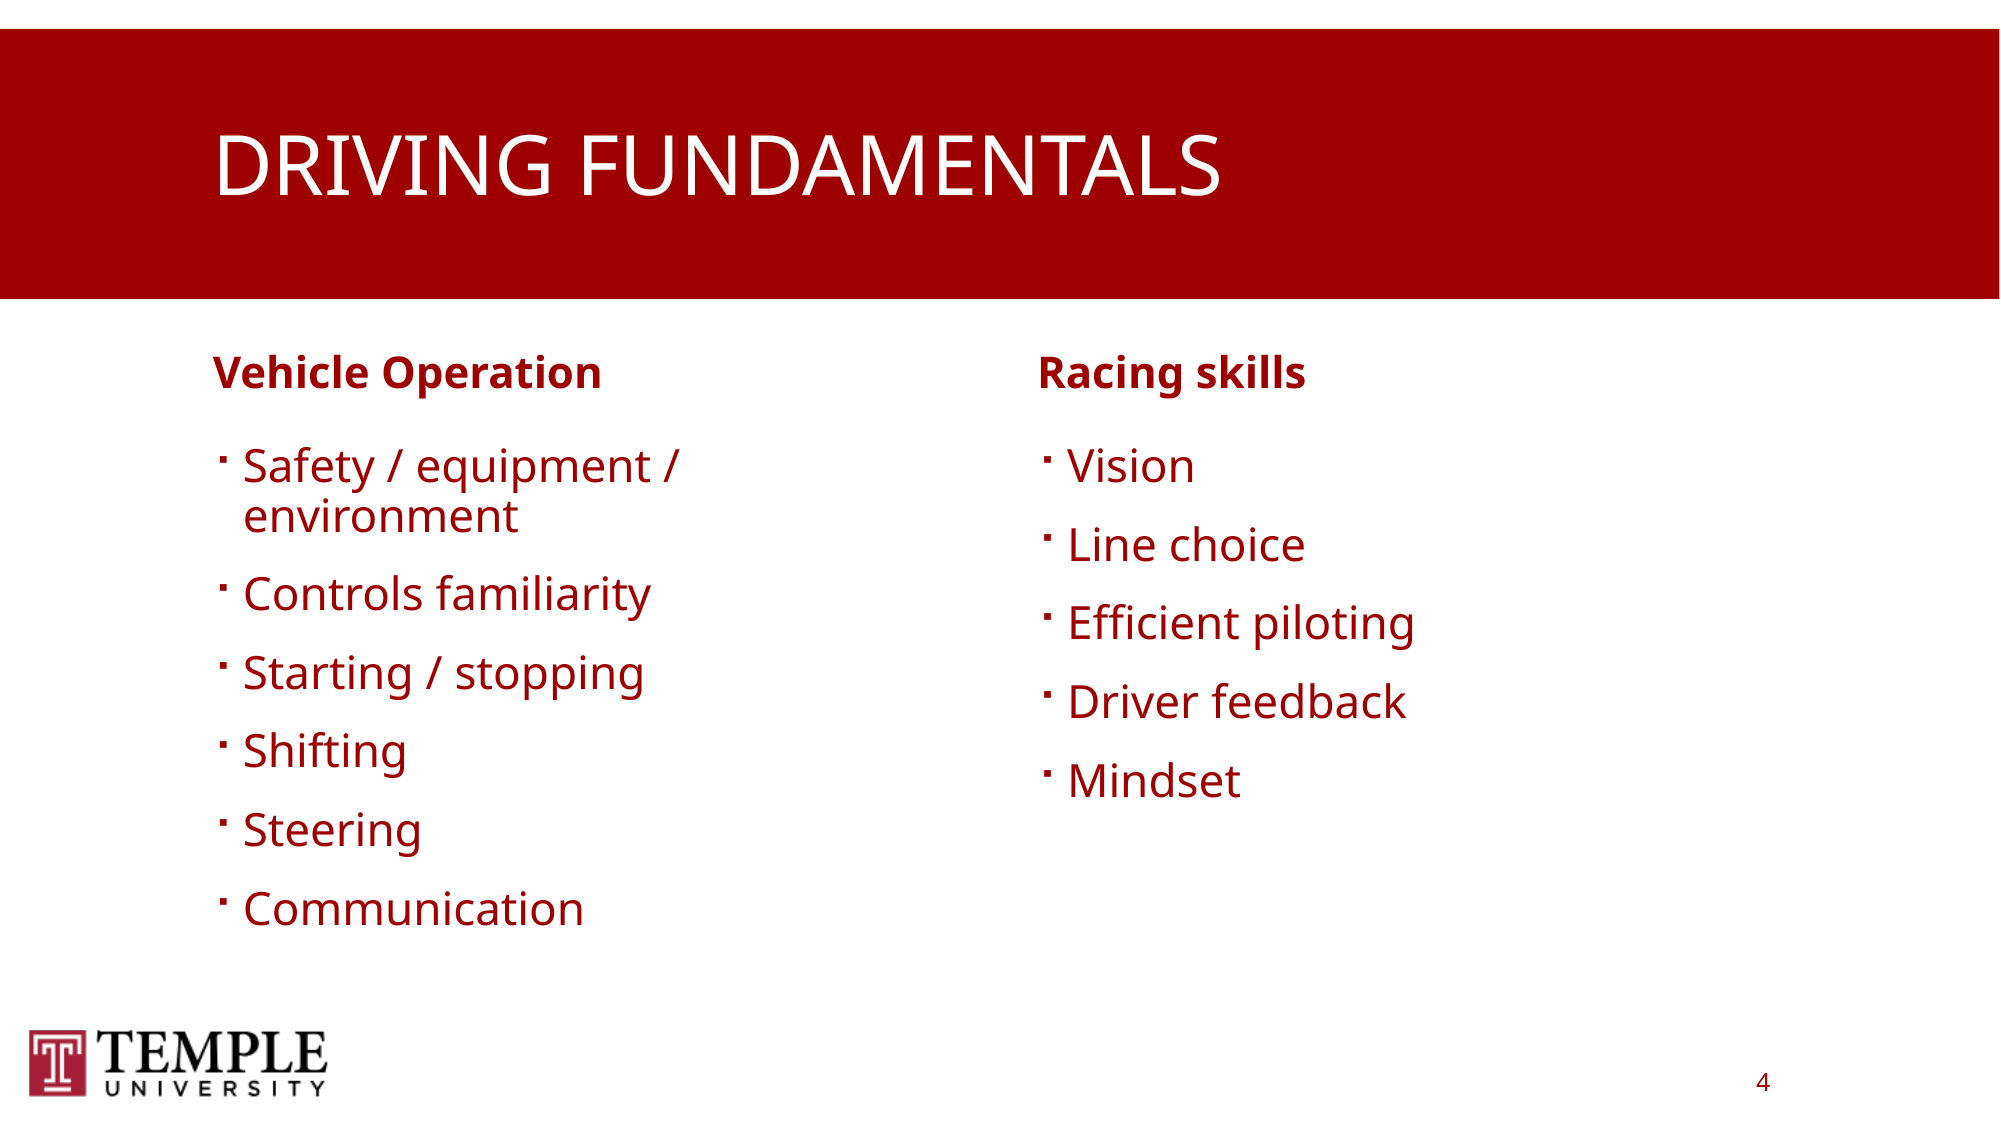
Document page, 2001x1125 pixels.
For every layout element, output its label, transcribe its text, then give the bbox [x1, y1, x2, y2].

list Safety / equipment / environment Controls familiarity Starting / stopping Shifting Steering Communication [198, 435, 978, 1021]
picture [28, 1029, 329, 1098]
slide_number 4 [1748, 1053, 1904, 1114]
title Driving Fundamentals [197, 46, 1803, 295]
list Vehicle Operation [198, 313, 978, 435]
list Vision Line choice Efficient piloting Driver feedback Mindset [1022, 435, 1803, 1021]
list Racing skills [1022, 313, 1803, 435]
